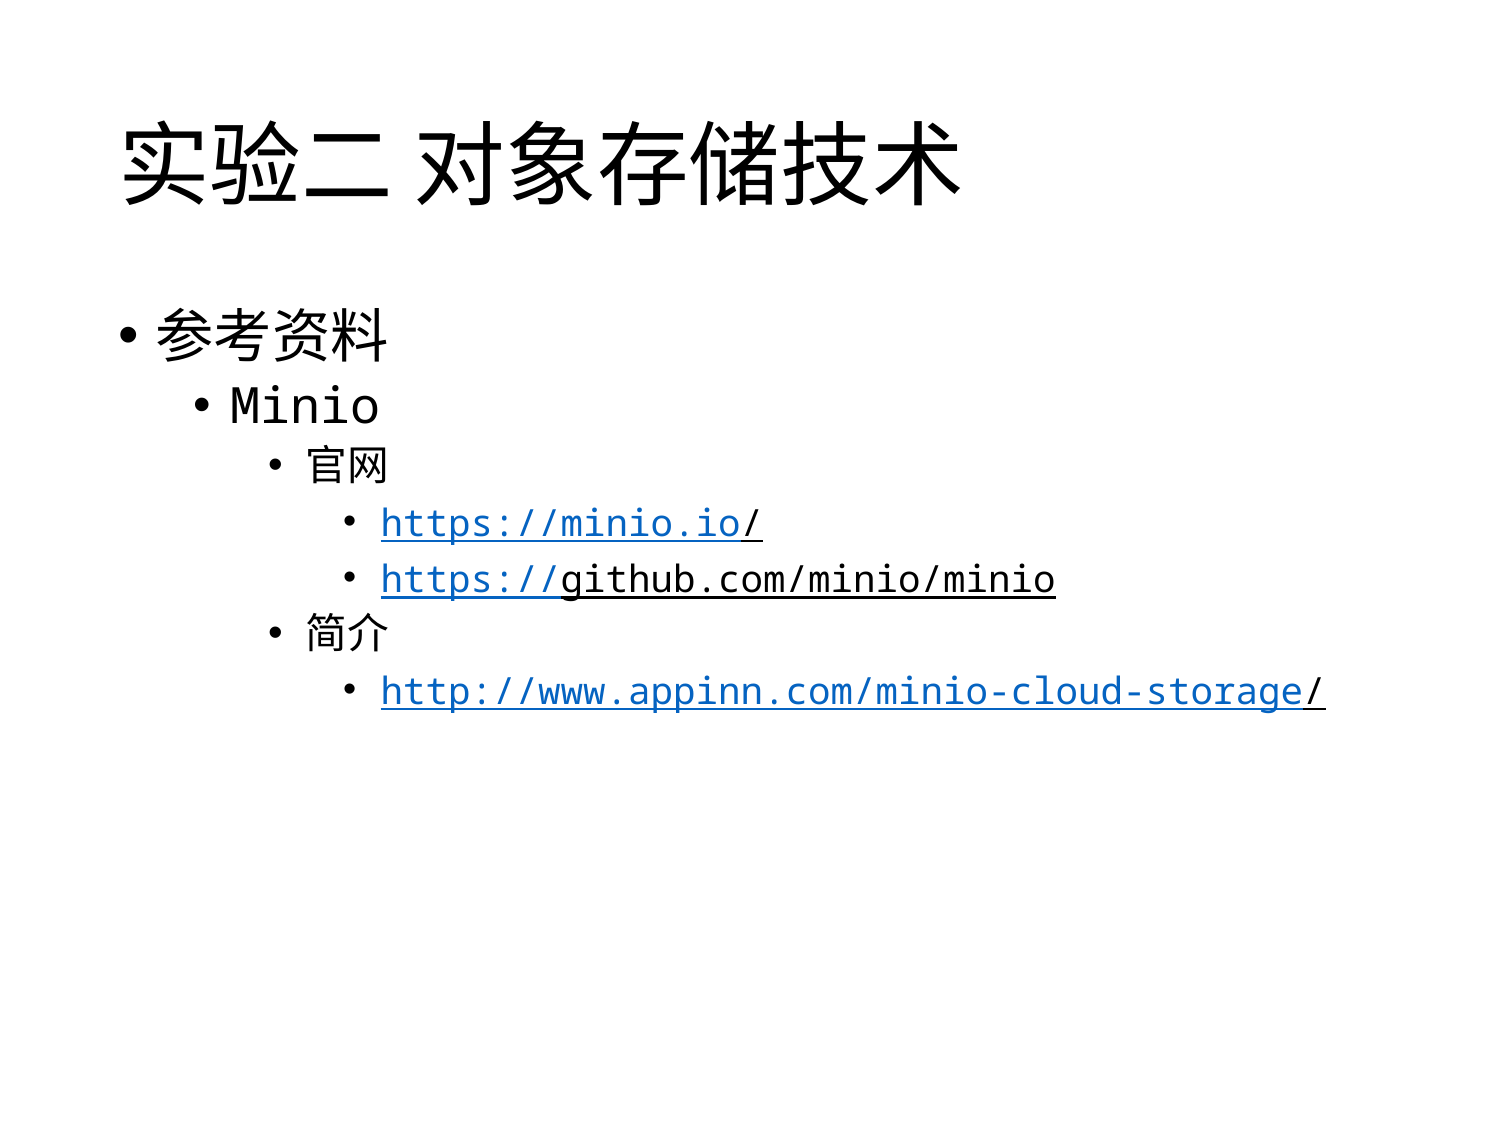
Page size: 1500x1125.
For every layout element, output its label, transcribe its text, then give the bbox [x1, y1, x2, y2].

list 参考资料 Minio 官网 https://minio.io/ https://github.com/minio/minio 简介 http://www.appinn.com/minio-cloud-storage/ [103, 299, 1397, 1014]
title 实验二 对象存储技术 [103, 59, 1397, 278]
